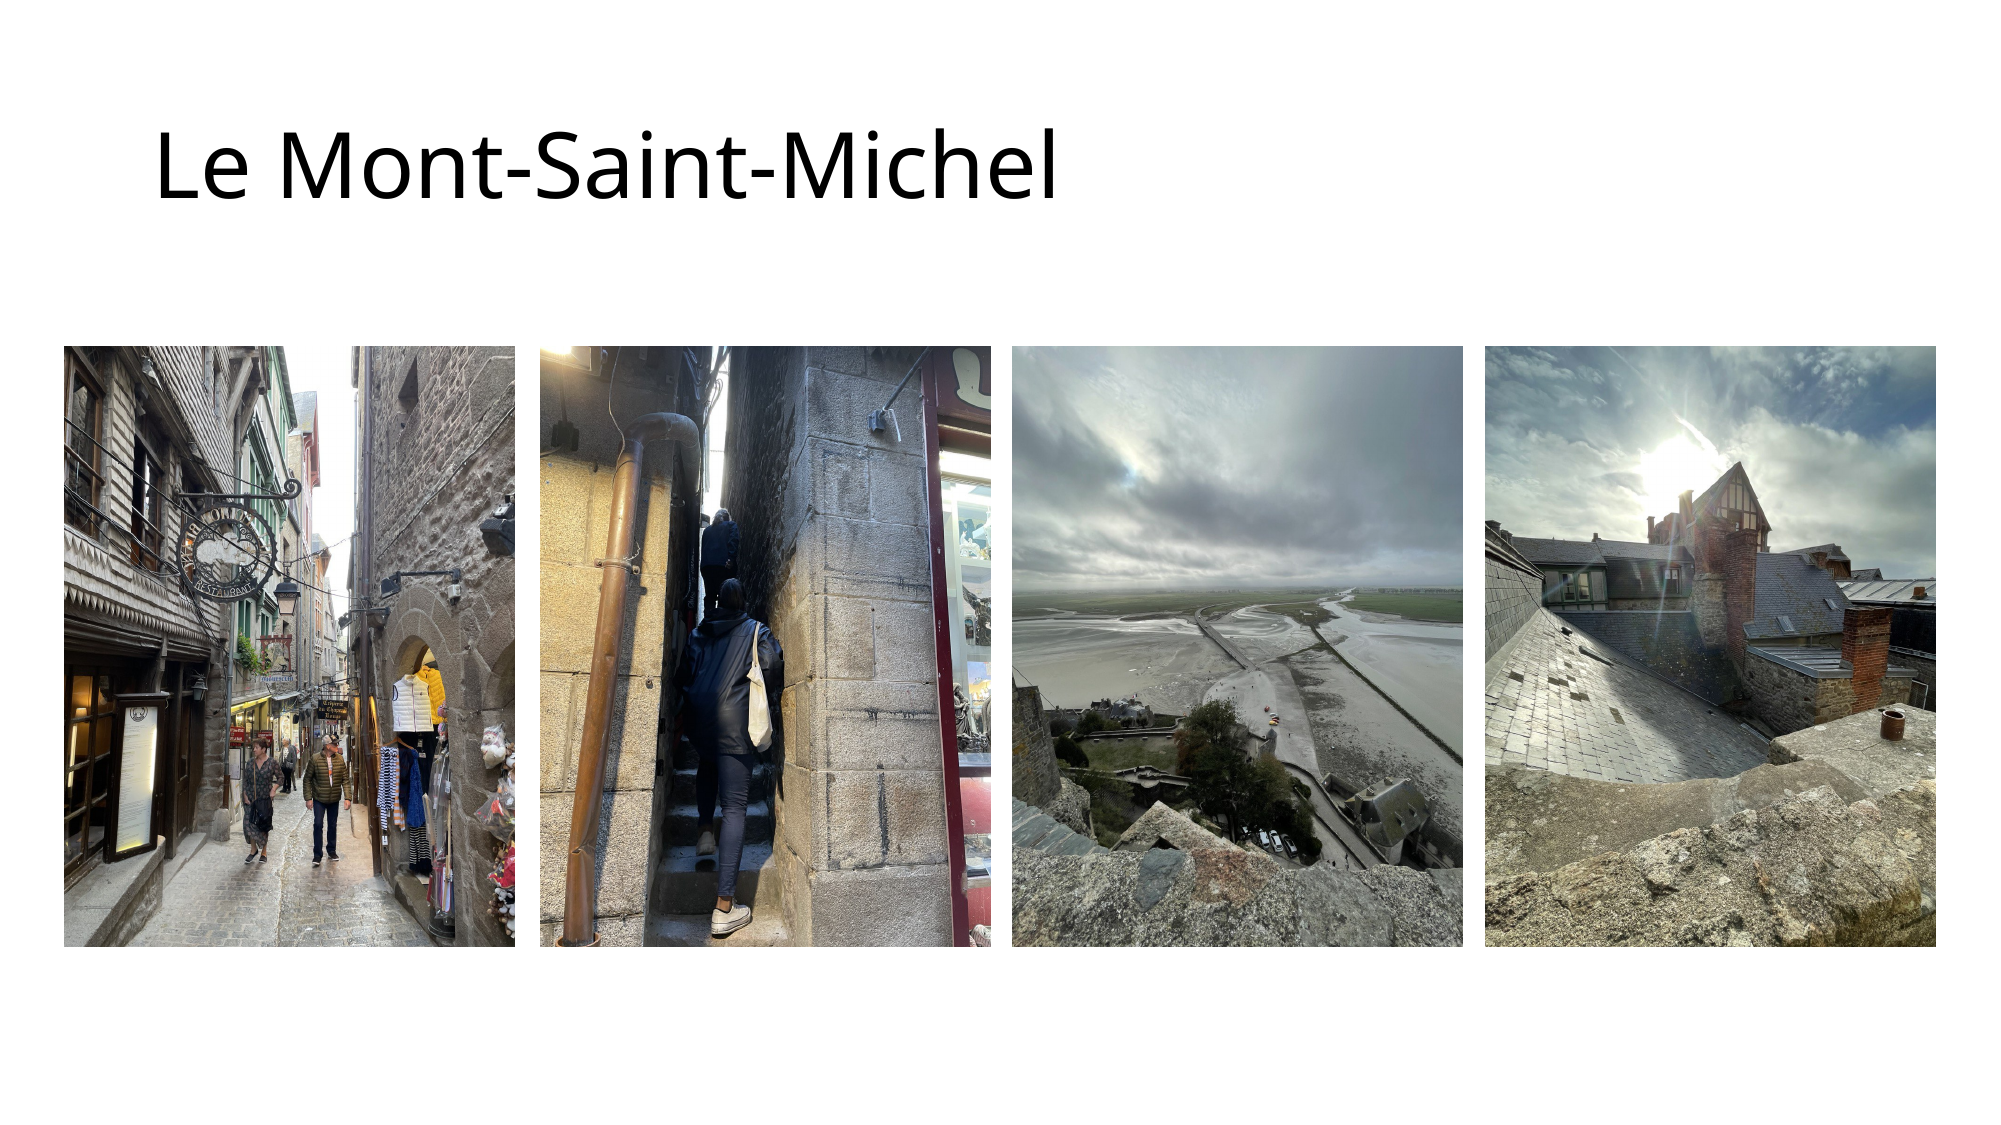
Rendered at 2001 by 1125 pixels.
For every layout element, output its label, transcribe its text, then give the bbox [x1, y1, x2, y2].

picture [540, 345, 992, 947]
title Le Mont-Saint-Michel [137, 59, 1863, 278]
picture [1012, 345, 1464, 947]
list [64, 345, 516, 947]
picture [1484, 345, 1936, 947]
